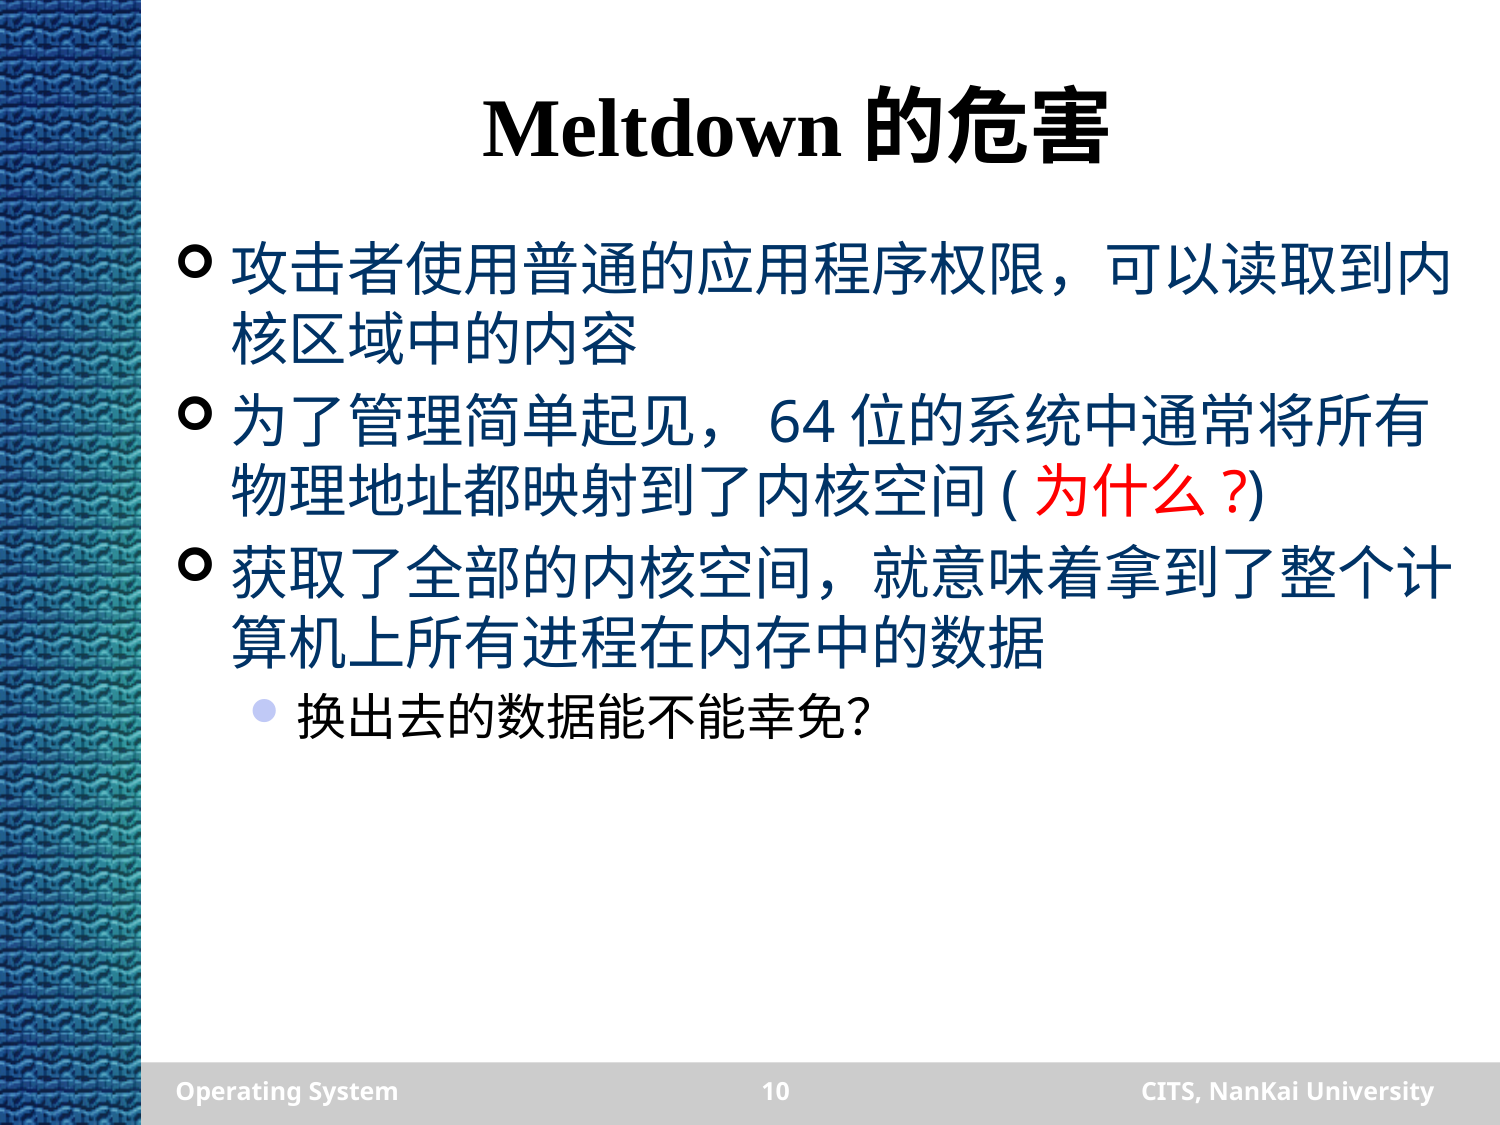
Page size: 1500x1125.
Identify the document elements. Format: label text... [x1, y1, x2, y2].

footer CITS, NanKai University [974, 1067, 1451, 1118]
picture [0, 0, 141, 1125]
slide_number 10 [600, 1067, 951, 1118]
title Meltdown的危害 [159, 50, 1436, 197]
list 攻击者使用普通的应用程序权限，可以读取到内核区域中的内容 为了管理简单起见，64位的系统中通常将所有物理地址都映射到了内核空间(为什么?) 获取了全部的内核空间，就意味着拿到了整个计算机上所有进程在内存中的数据 换出去的数据能不能幸免？ [159, 224, 1483, 1047]
slide_number Operating System [160, 1067, 574, 1118]
